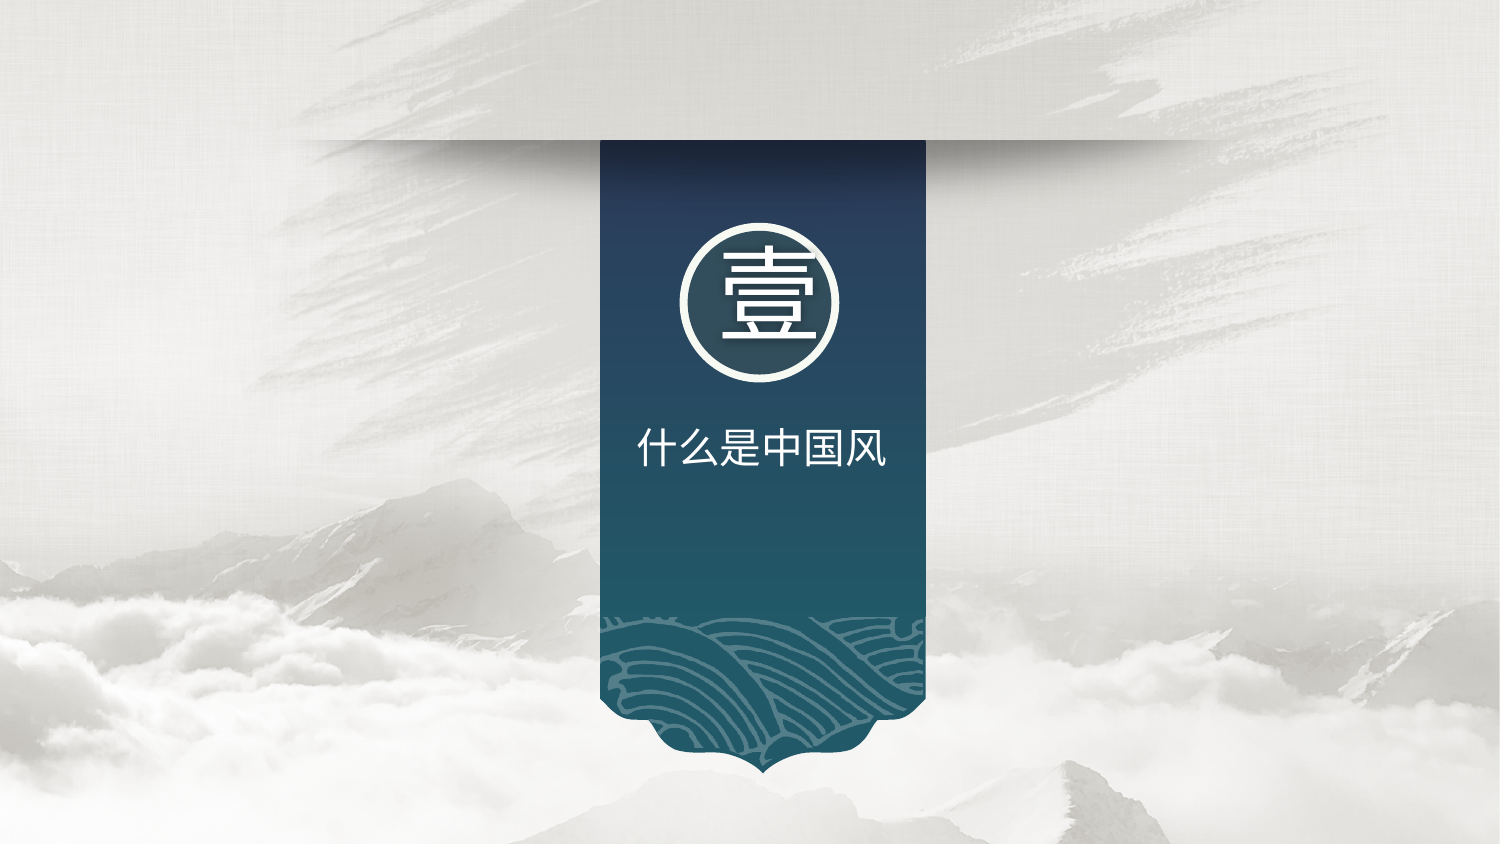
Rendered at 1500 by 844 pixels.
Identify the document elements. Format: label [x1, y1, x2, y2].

picture [0, 0, 1500, 844]
text_box [597, 252, 926, 774]
text_box [679, 222, 840, 383]
